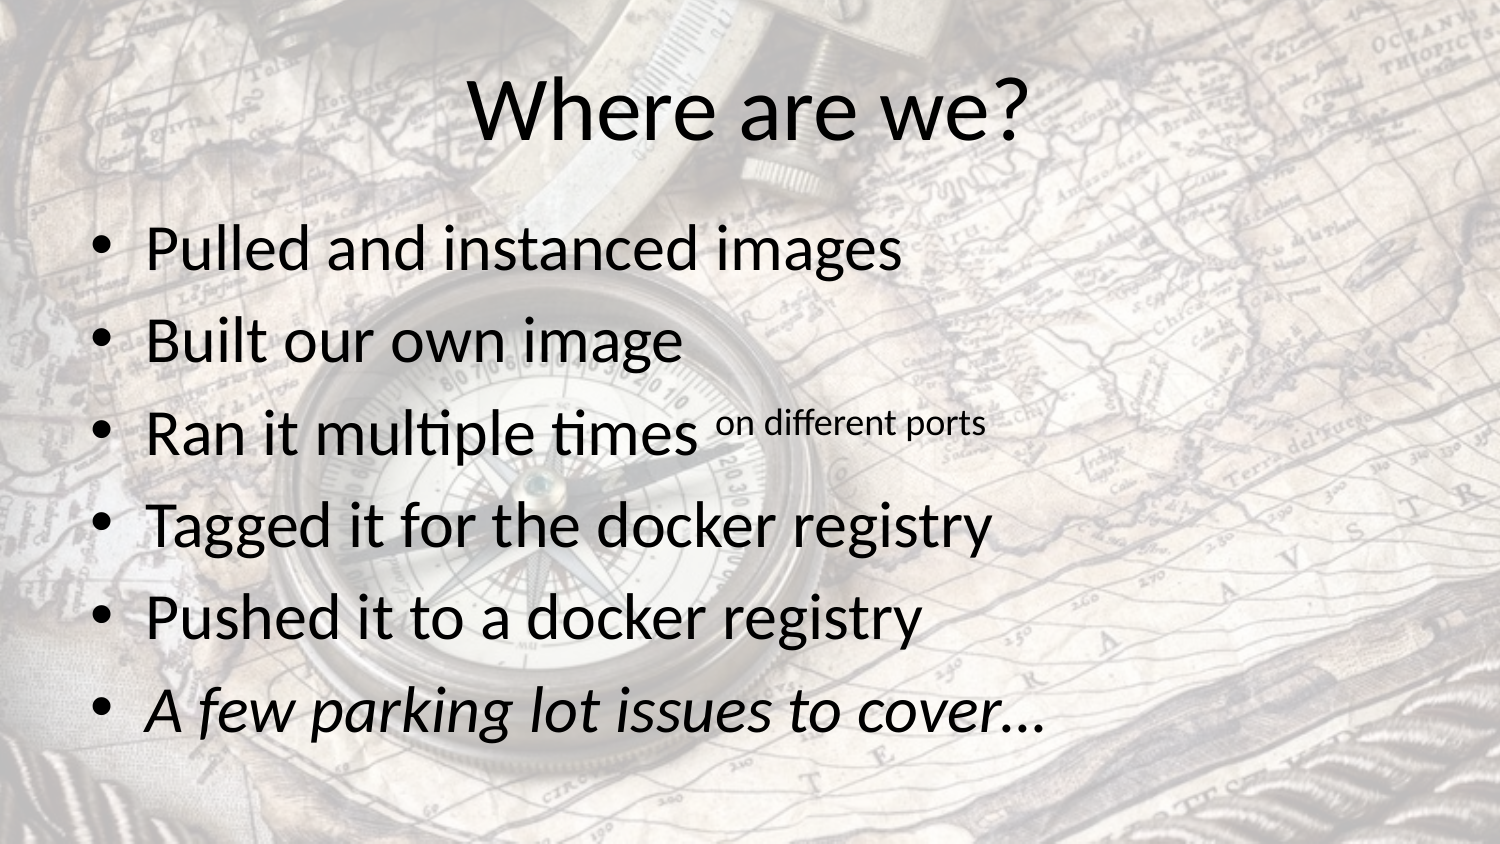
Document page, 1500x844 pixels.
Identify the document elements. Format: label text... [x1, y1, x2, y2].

title Where are we? [75, 33, 1425, 175]
list Pulled and instanced images Built our own image Ran it multiple times on different ports Tagged it for the docker registry Pushed it to a docker registry A few parking lot issues to cover… [75, 196, 1425, 754]
